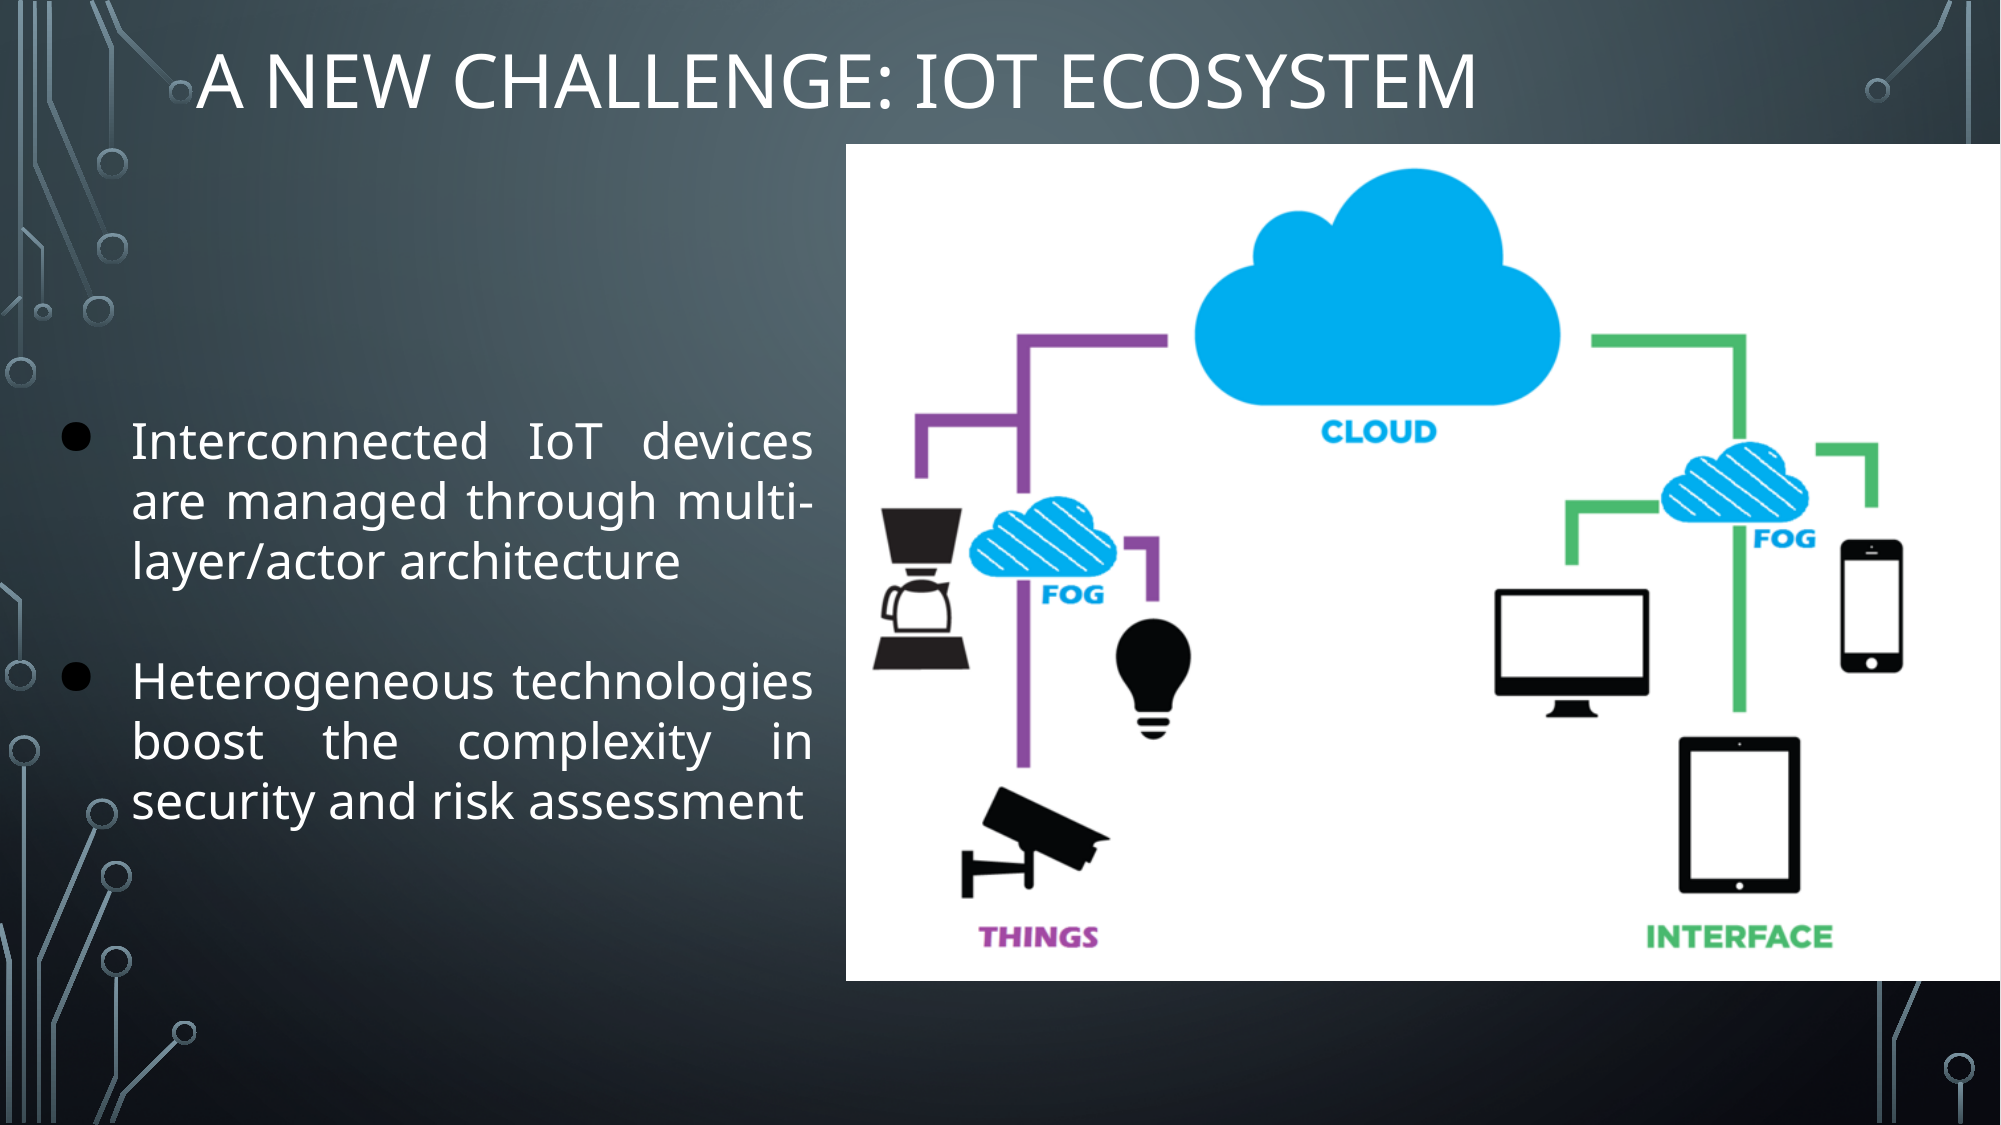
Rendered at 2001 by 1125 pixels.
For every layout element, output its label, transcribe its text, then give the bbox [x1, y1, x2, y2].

picture [846, 144, 2000, 981]
text_box Interconnected IoT devices are managed through multi-layer/actor architecture Heterogeneous technologies boost the complexity in security and risk assessment [11, 389, 835, 919]
title A New challenge: IoT Ecosystem [176, 0, 2000, 145]
